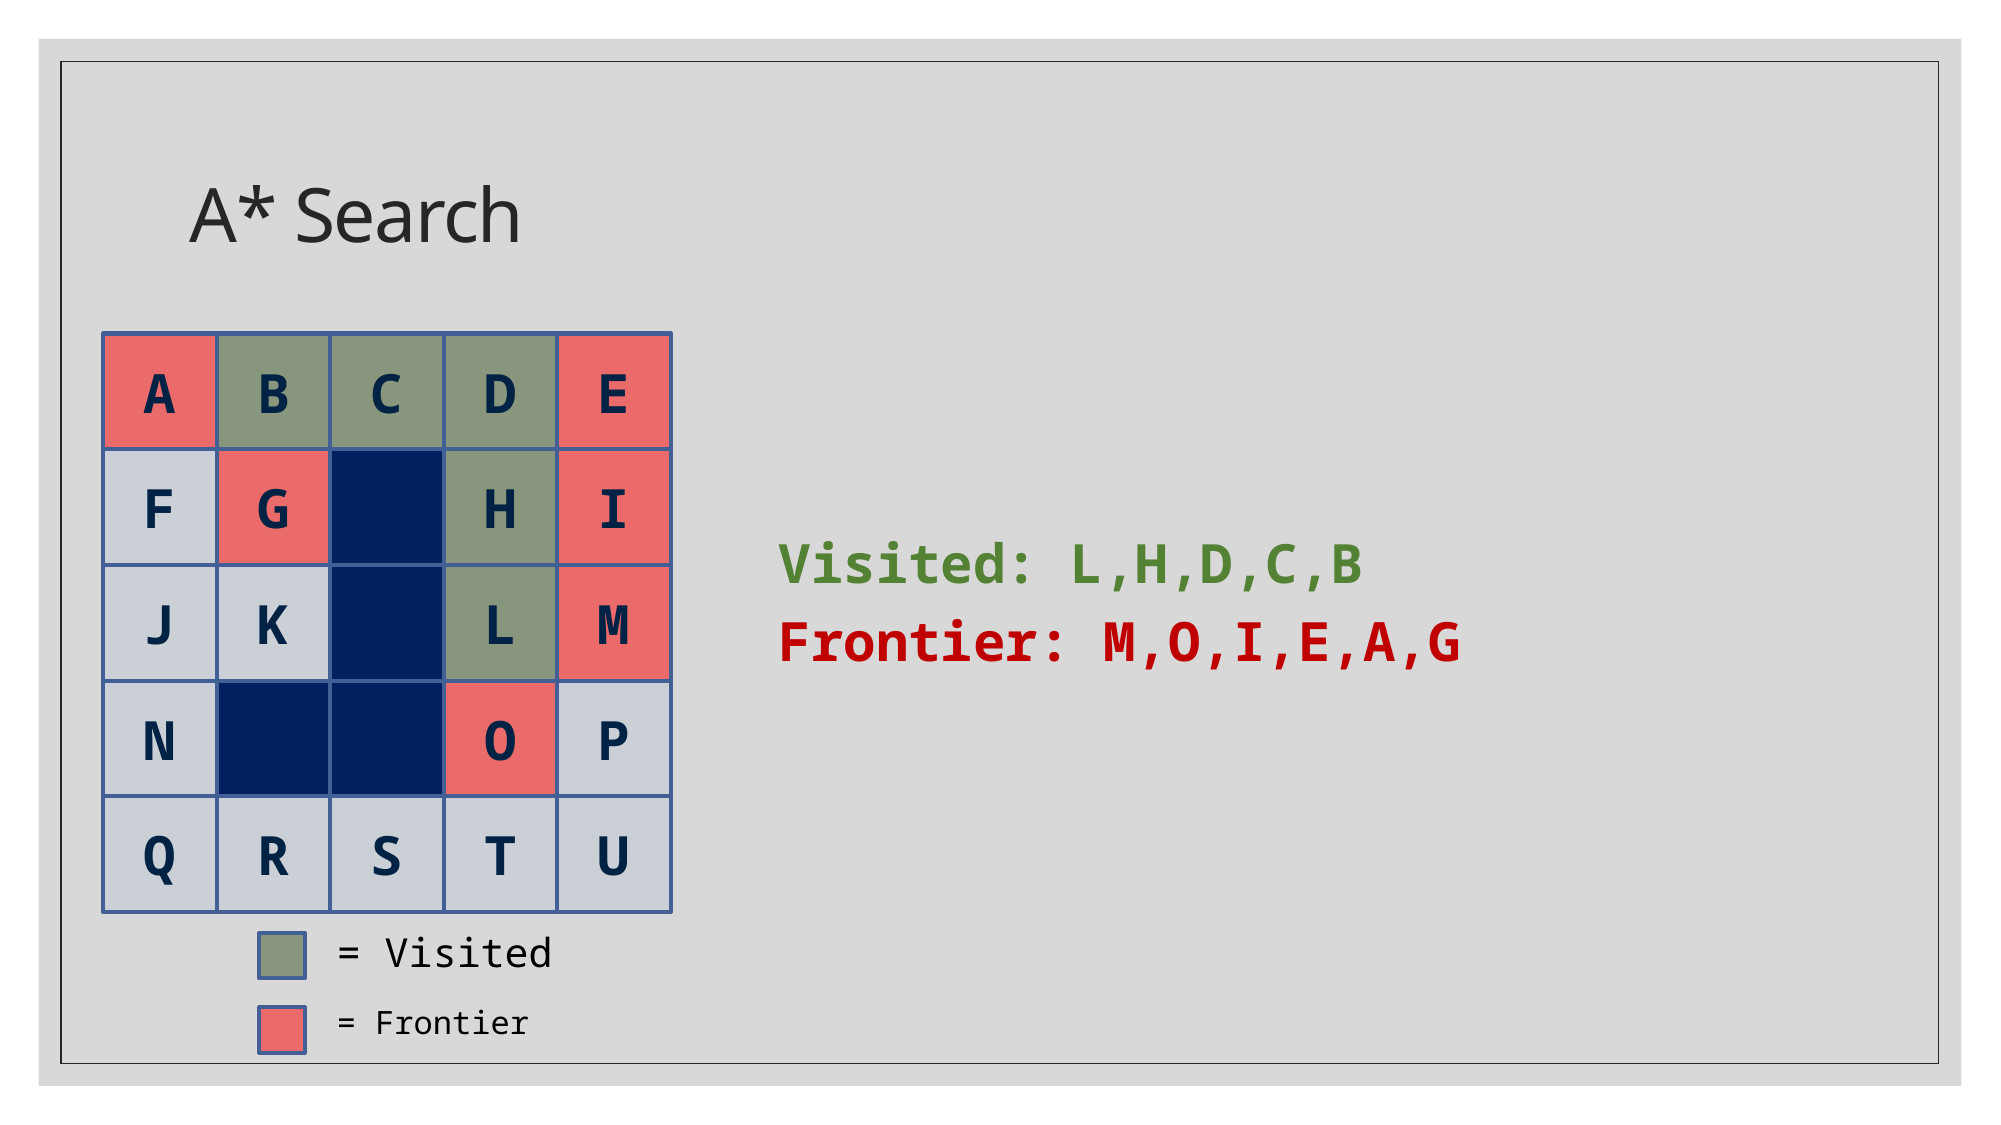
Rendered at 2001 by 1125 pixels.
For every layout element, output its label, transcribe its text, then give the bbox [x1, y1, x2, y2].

text_box [258, 932, 306, 979]
text_box [258, 1006, 306, 1054]
list Visited: L,H,D,C,B Frontier: M,O,I,E,A,G [763, 508, 1857, 926]
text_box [103, 333, 671, 913]
text_box = Visited [321, 925, 577, 995]
title A* Search [174, 105, 1825, 331]
text_box = Frontier [321, 999, 577, 1070]
text_box [174, 345, 1825, 977]
